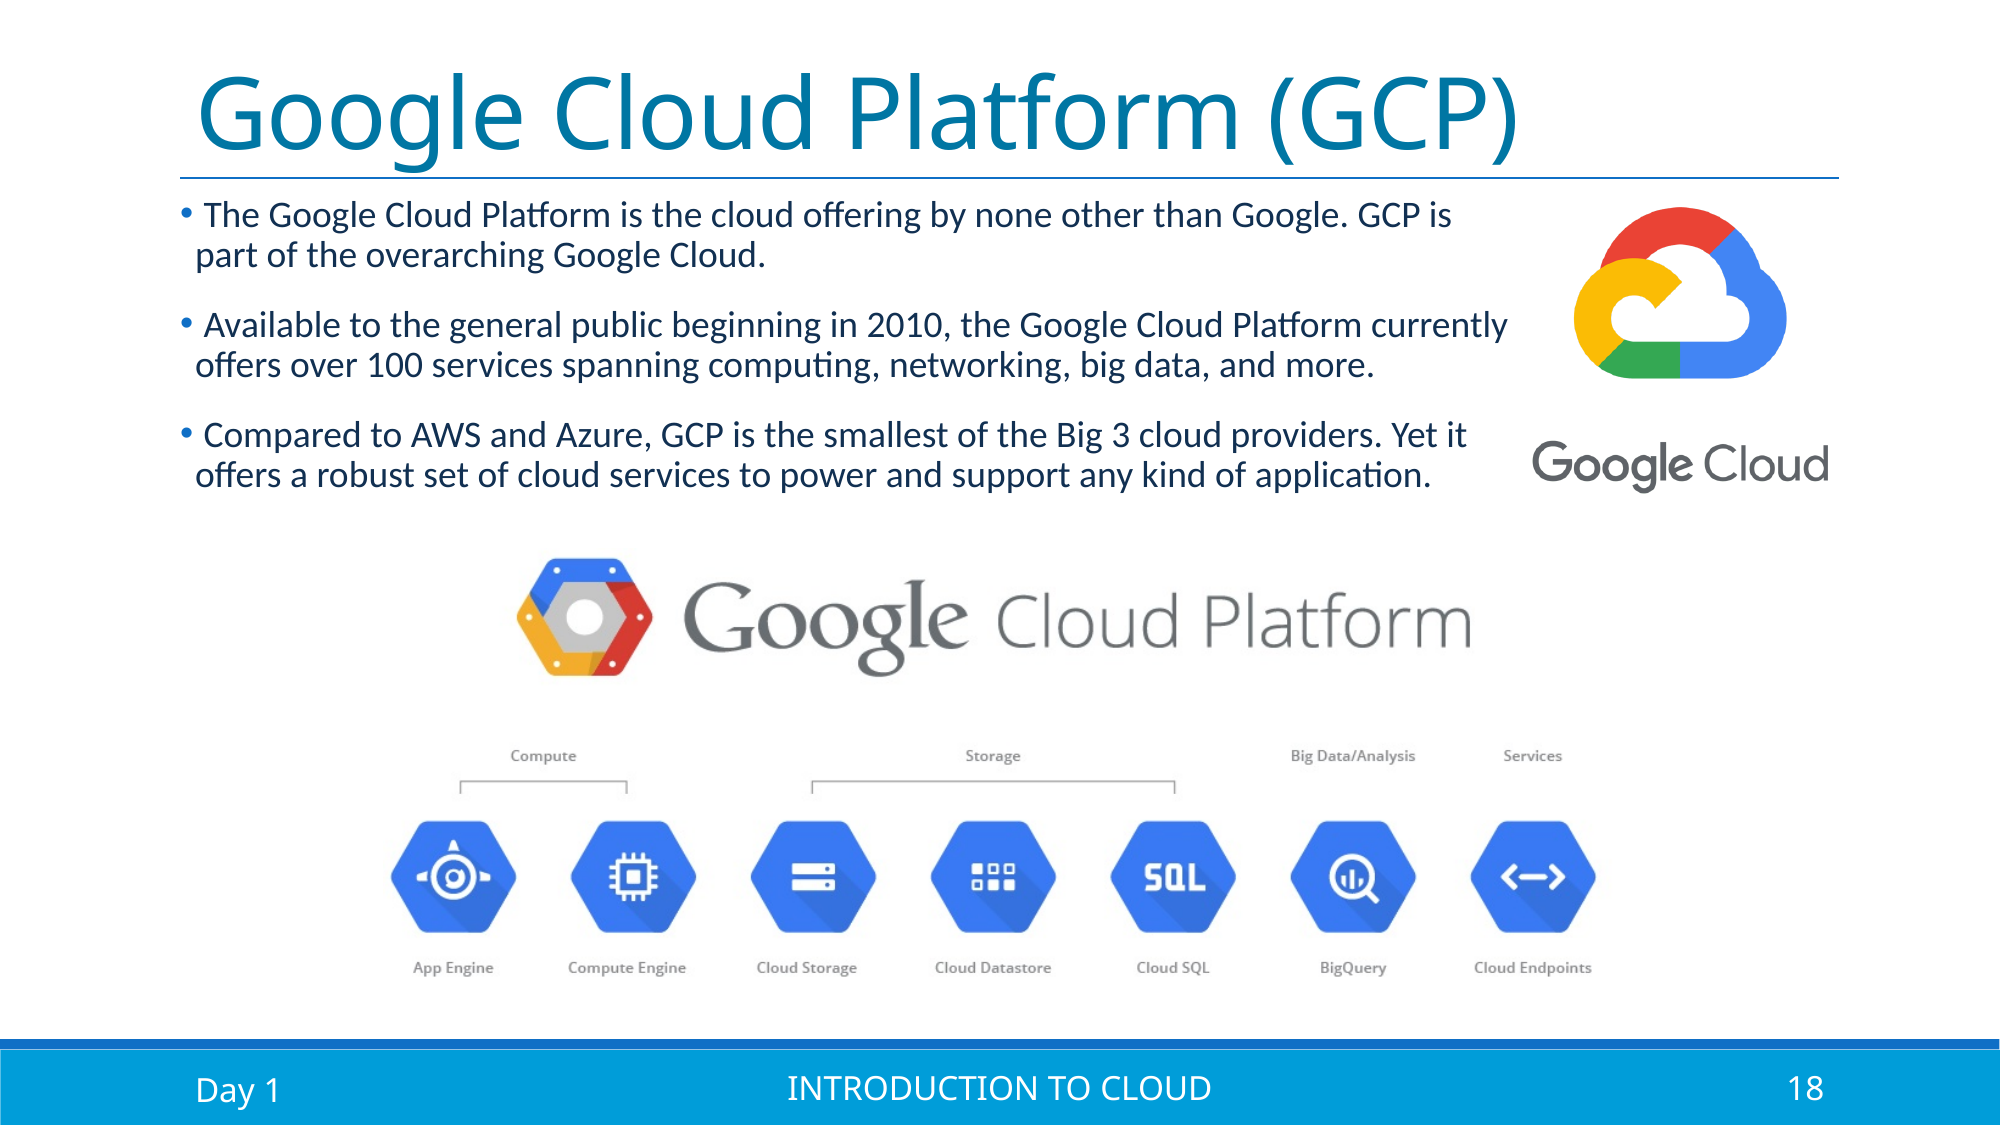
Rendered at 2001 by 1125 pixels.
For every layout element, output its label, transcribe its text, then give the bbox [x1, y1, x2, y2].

list The Google Cloud Platform is the cloud offering by none other than Google. GCP is part of the overarching Google Cloud. Available to the general public beginning in 2010, the Google Cloud Platform currently offers over 100 services spanning computing, networking, big data, and more. Compared to AWS and Azure, GCP is the smallest of the Big 3 cloud providers. Yet it offers a robust set of cloud services to power and support any kind of application. [180, 187, 1515, 997]
footer Introduction to Cloud [604, 1059, 1396, 1120]
title Google Cloud Platform (GCP) [180, 47, 1830, 178]
picture [382, 547, 1704, 987]
slide_number 18 [1624, 1059, 1840, 1120]
picture [1514, 197, 1840, 536]
slide_number Day 1 [180, 1059, 586, 1120]
